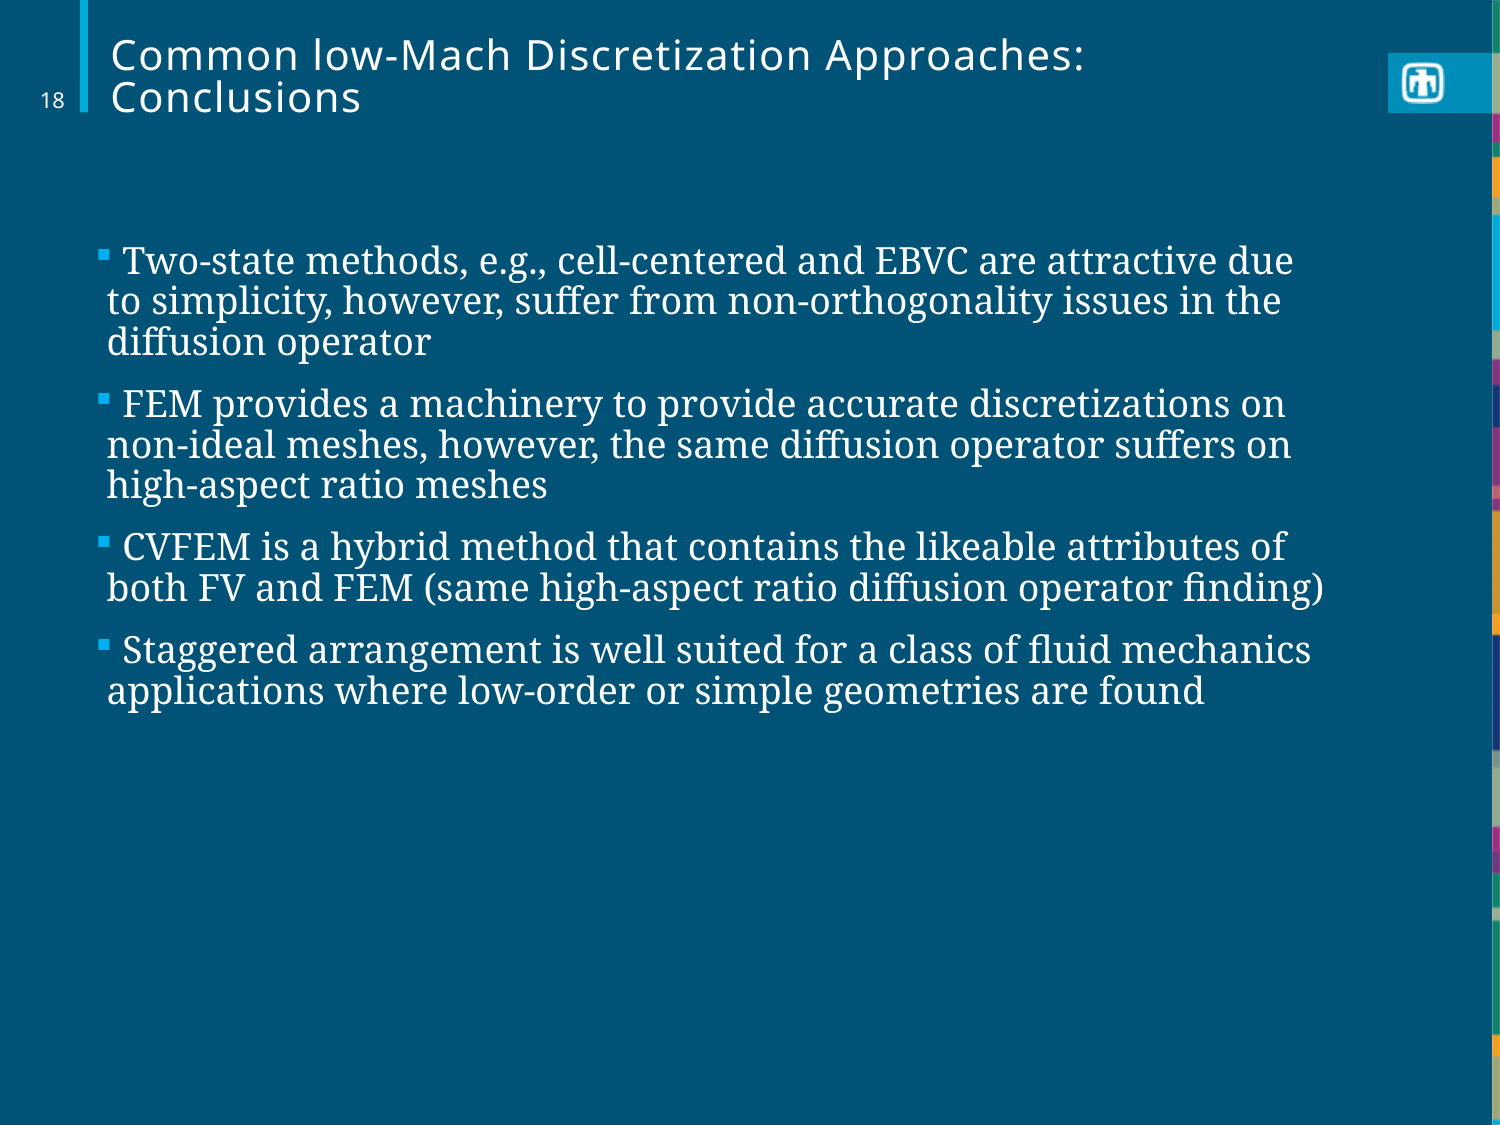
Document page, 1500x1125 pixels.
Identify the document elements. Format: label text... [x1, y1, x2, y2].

title Common low-Mach Discretization Approaches: Conclusions [95, 35, 1333, 129]
list Two-state methods, e.g., cell-centered and EBVC are attractive due to simplicity, however, suffer from non-orthogonality issues in the diffusion operator FEM provides a machinery to provide accurate discretizations on non-ideal meshes, however, the same diffusion operator suffers on high-aspect ratio meshes CVFEM is a hybrid method that contains the likeable attributes of both FV and FEM (same high-aspect ratio diffusion operator finding) Staggered arrangement is well suited for a class of fluid mechanics applications where low-order or simple geometries are found [95, 234, 1333, 798]
picture [1402, 63, 1444, 103]
slide_number 18 [7, 71, 80, 132]
picture [1493, 330, 1499, 1120]
picture [1493, 1, 1499, 215]
